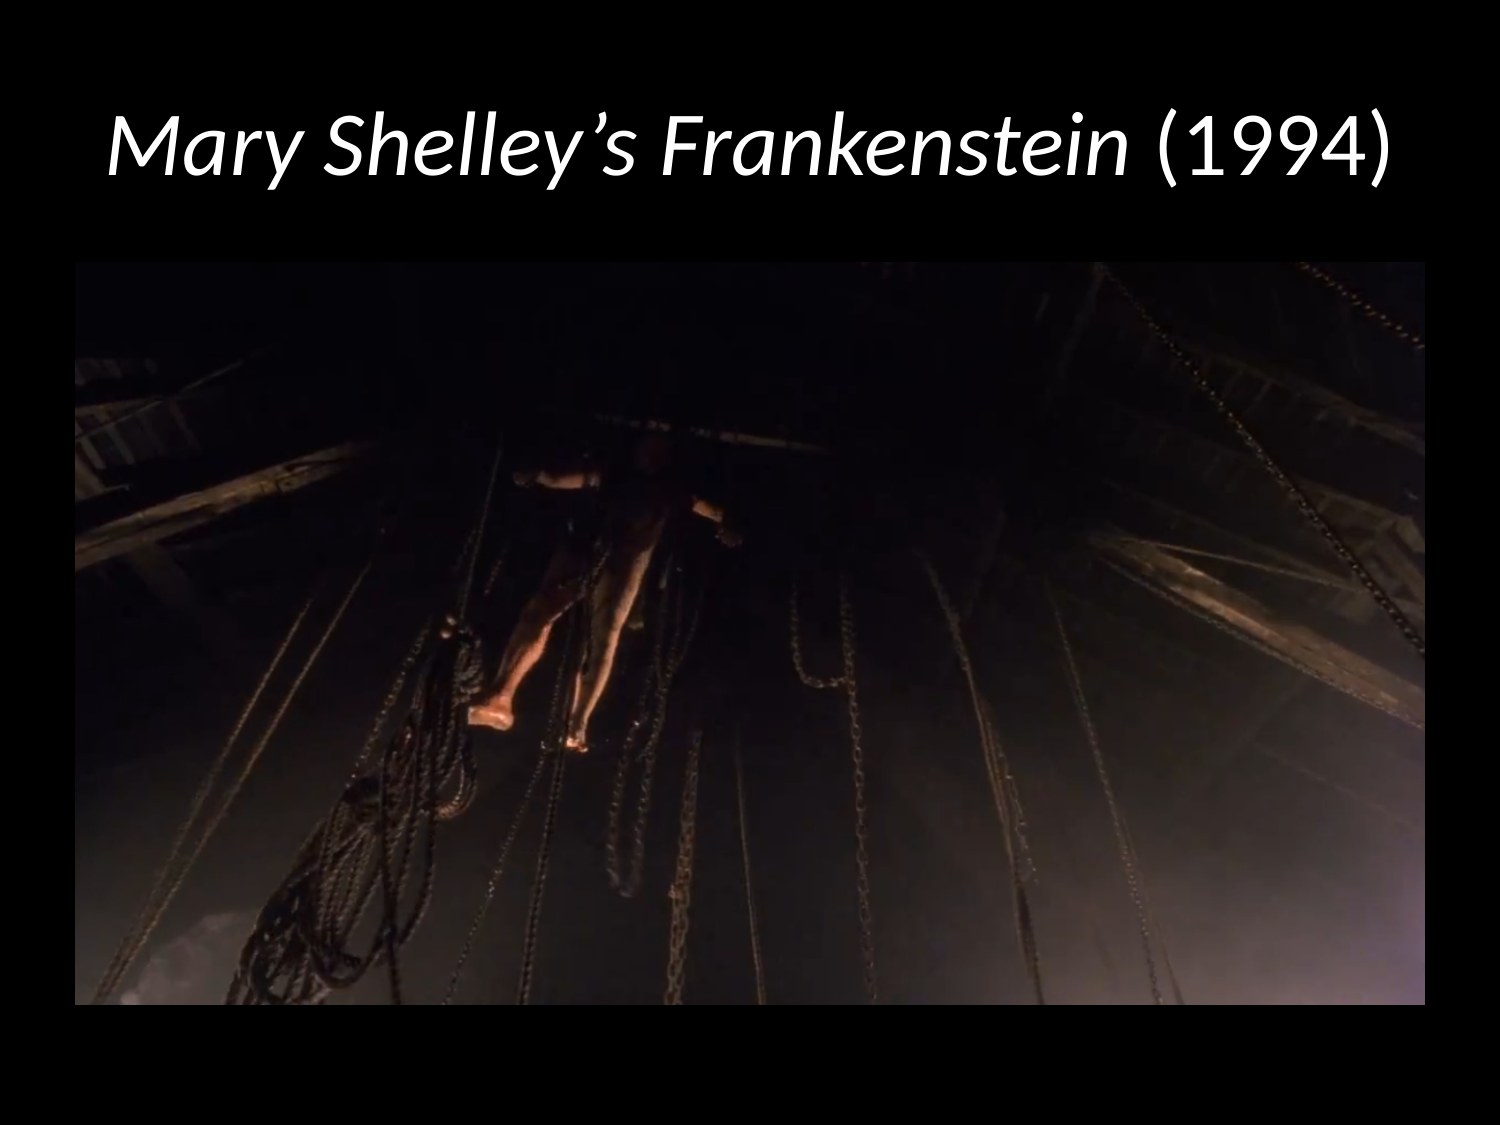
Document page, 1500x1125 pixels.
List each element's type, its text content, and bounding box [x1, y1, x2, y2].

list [74, 262, 1426, 1006]
title Mary Shelley’s Frankenstein (1994) [75, 45, 1425, 233]
